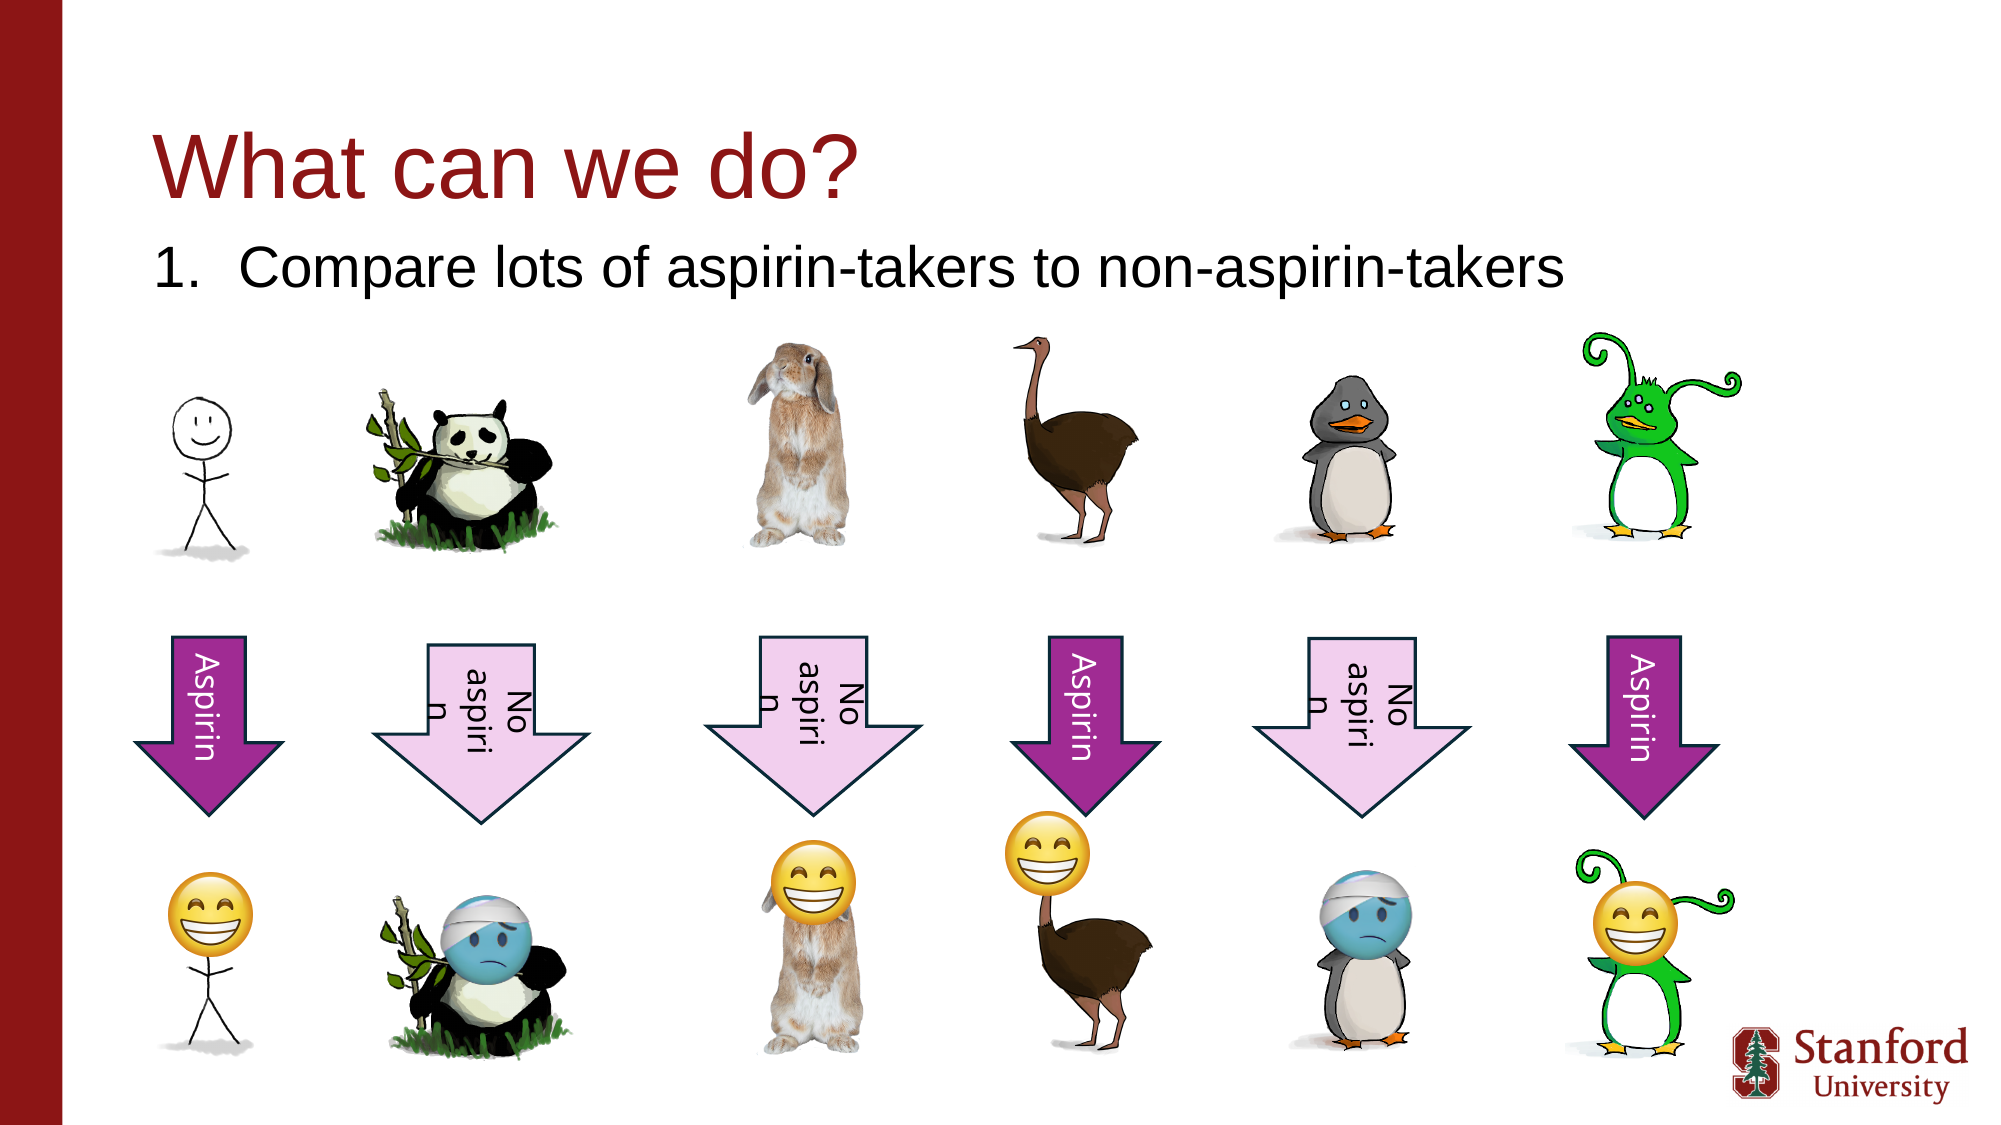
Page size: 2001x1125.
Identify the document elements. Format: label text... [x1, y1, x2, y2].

picture [1726, 1023, 1969, 1107]
list Compare lots of aspirin-takers to non-aspirin-takers [138, 230, 1864, 944]
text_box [135, 636, 1718, 824]
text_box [145, 799, 1741, 1088]
title What can we do? [137, 59, 1863, 278]
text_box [141, 310, 1748, 586]
